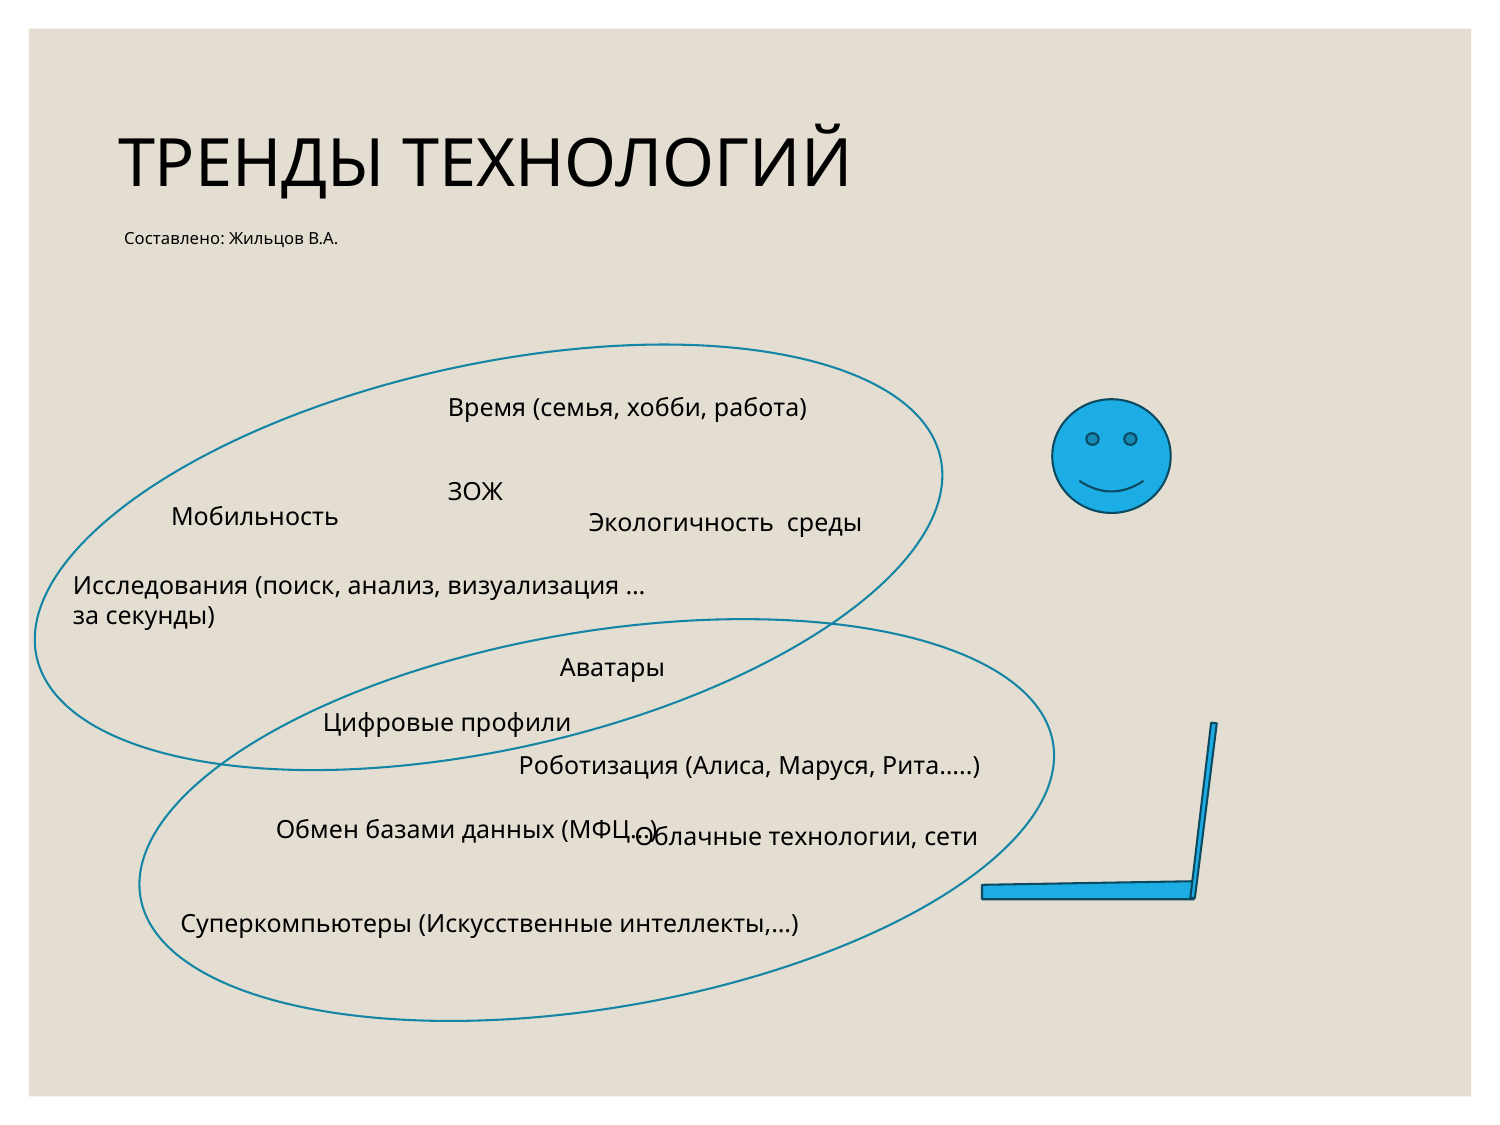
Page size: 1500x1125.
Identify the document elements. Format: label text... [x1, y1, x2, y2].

text_box Суперкомпьютеры (Искусственные интеллекты,…) [165, 900, 916, 946]
text_box [139, 752, 1049, 944]
text_box [982, 881, 1194, 900]
title ТРЕНДЫ ТЕХНОЛОГИЙ [103, 91, 1361, 239]
text_box Исследования (поиск, анализ, визуализация … за секунды) [57, 562, 908, 638]
text_box Время (семья, хобби, работа) [432, 383, 890, 429]
text_box [611, 636, 1053, 741]
text_box [167, 946, 843, 1021]
text_box [1190, 722, 1217, 899]
text_box Цифровые профили [307, 699, 611, 745]
text_box Экологичность среды [573, 499, 890, 545]
text_box Аватары [544, 644, 717, 690]
text_box [66, 344, 943, 562]
text_box Облачные технологии, сети [619, 812, 995, 858]
text_box Составлено: Жильцов В.А. [109, 220, 485, 256]
text_box [34, 574, 810, 771]
text_box ЗОЖ [432, 467, 589, 513]
text_box Обмен базами данных (МФЦ…) [260, 805, 695, 851]
text_box Роботизация (Алиса, Маруся, Рита…..) [503, 741, 1077, 787]
text_box Мобильность [156, 492, 366, 538]
text_box [1052, 399, 1171, 513]
